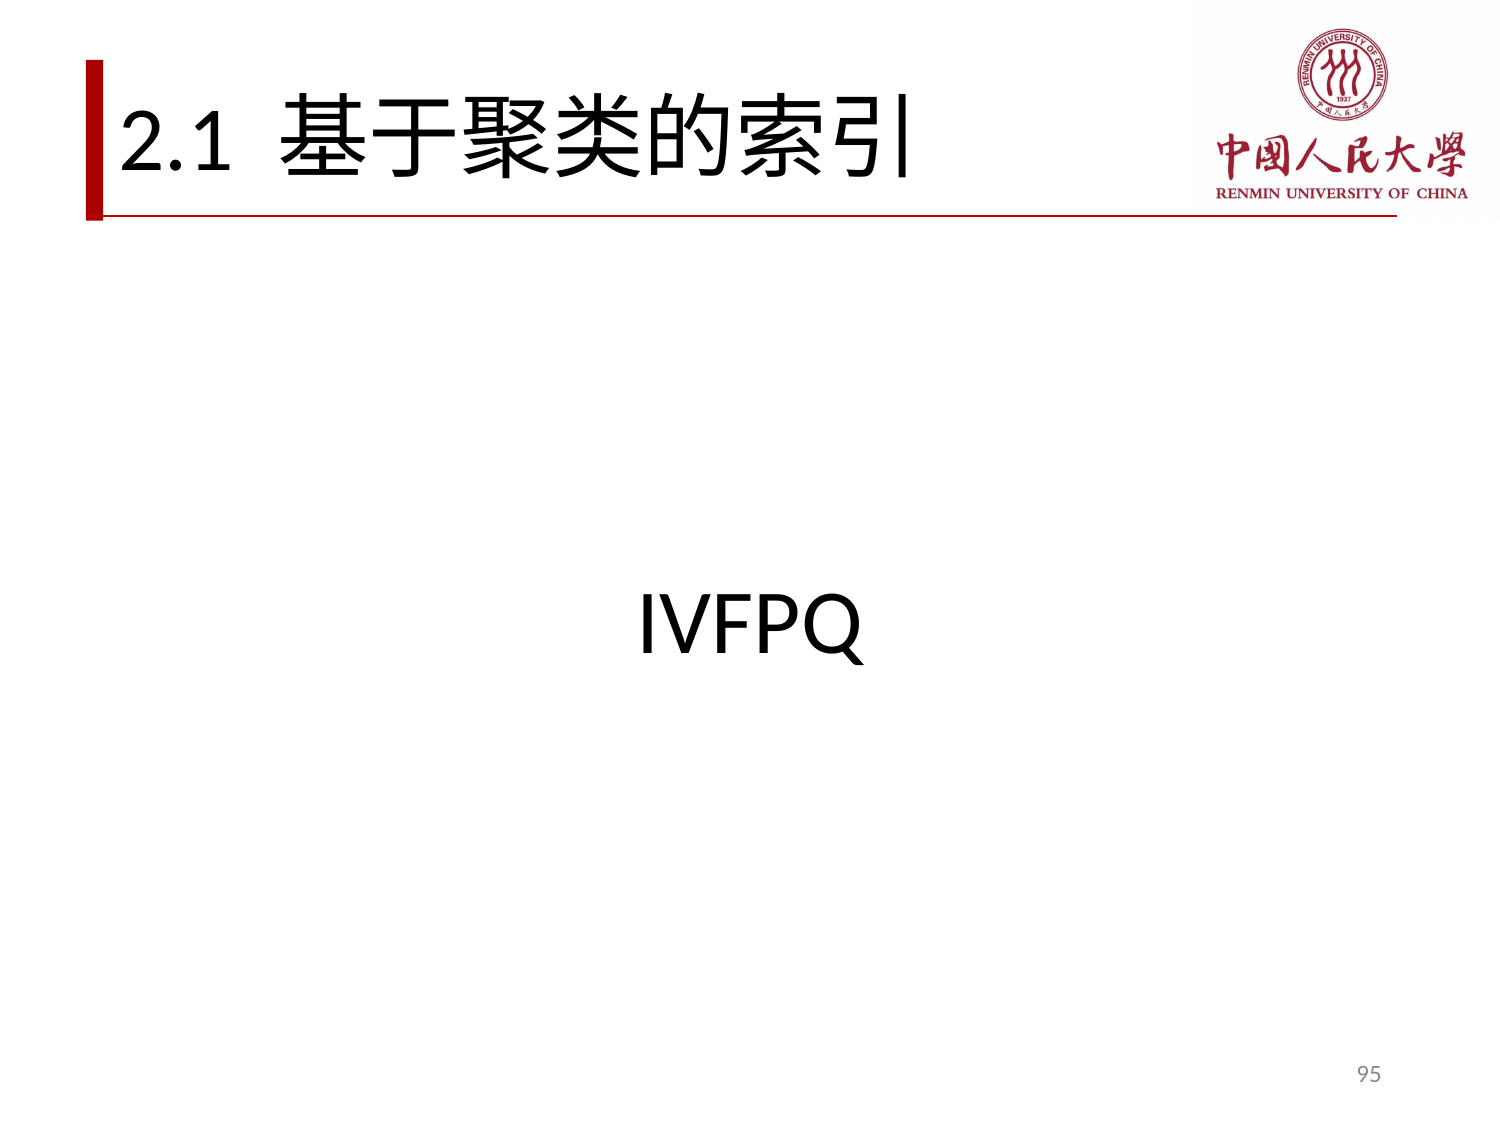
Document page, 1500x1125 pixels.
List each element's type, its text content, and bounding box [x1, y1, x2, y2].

list IVFPQ [103, 233, 1397, 1014]
picture [1190, 0, 1500, 221]
title 2.1 基于聚类的索引 [103, 59, 1397, 221]
slide_number 95 [1059, 1042, 1397, 1103]
